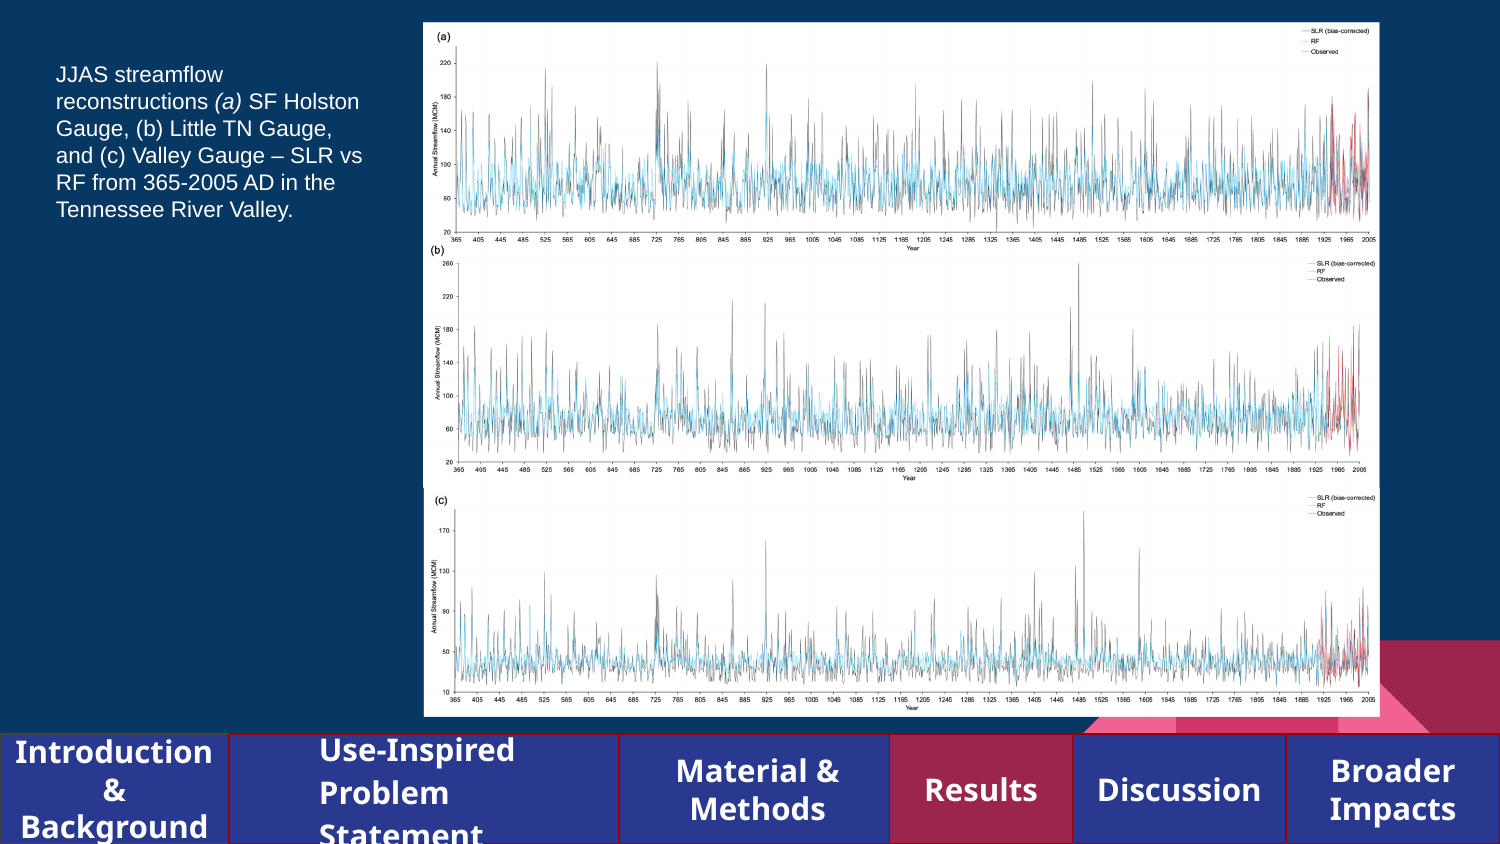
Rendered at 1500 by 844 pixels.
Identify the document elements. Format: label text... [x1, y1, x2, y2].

title JJAS streamflow reconstructions (a) SF Holston Gauge, (b) Little TN Gauge, and (c) Valley Gauge – SLR vs RF from 365-2005 AD in the Tennessee River Valley. [40, 44, 385, 277]
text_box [0, 733, 1500, 844]
picture [423, 21, 1380, 717]
